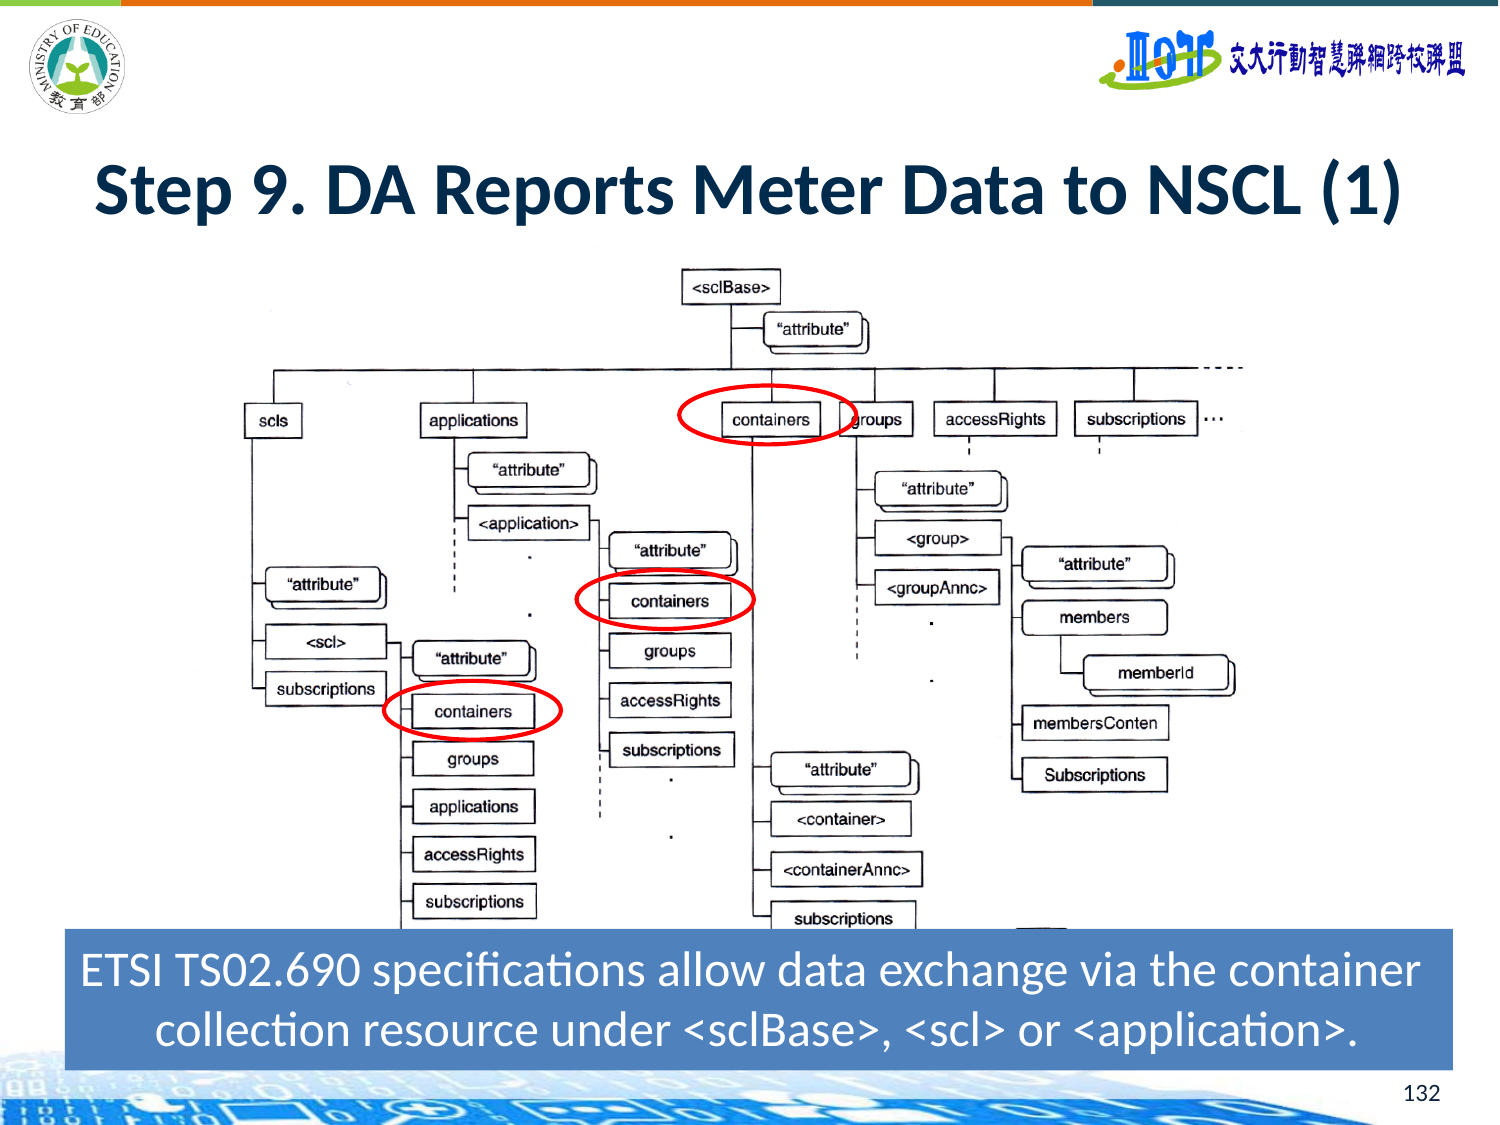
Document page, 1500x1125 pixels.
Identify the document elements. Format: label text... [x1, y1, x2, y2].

picture [173, 222, 1285, 1026]
picture [1099, 30, 1465, 90]
title Step 9. DA Reports Meter Data to NSCL (1) [75, 101, 1425, 268]
slide_number 132 [1387, 1069, 1484, 1125]
picture [29, 19, 125, 114]
list ETSI TS02.690 specifications allow data exchange via the container collection resource under <sclBase>, <scl> or <application>. [64, 928, 1453, 1071]
picture [0, 987, 1377, 1125]
